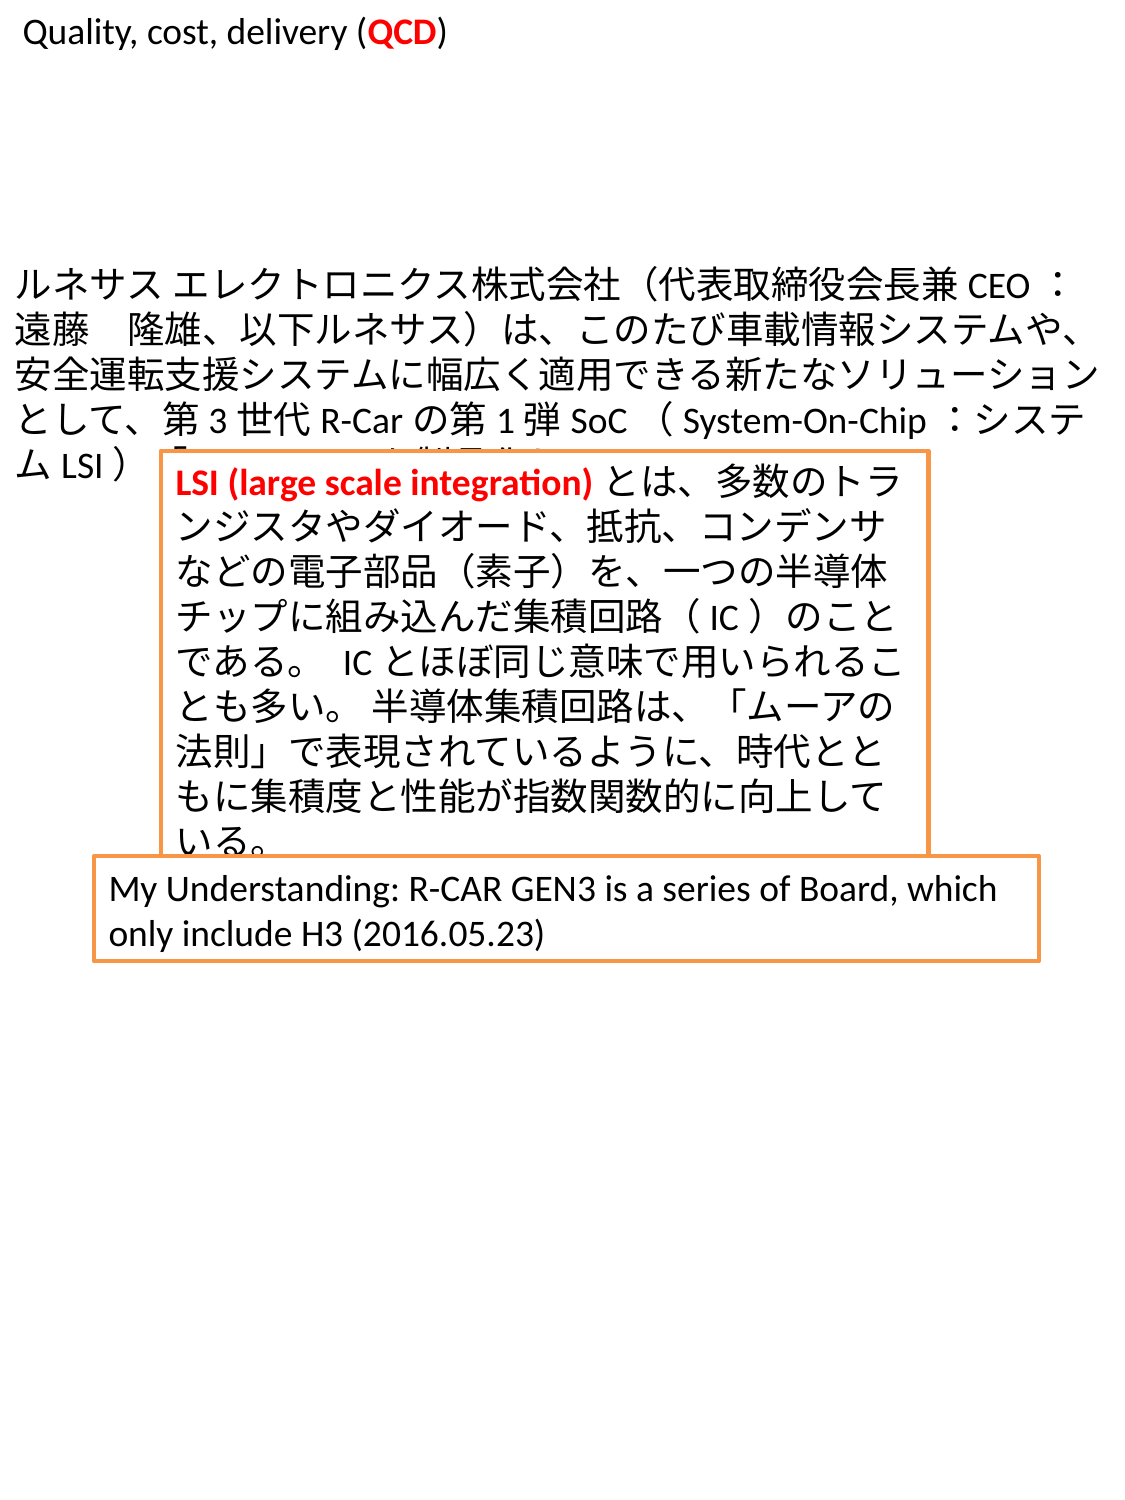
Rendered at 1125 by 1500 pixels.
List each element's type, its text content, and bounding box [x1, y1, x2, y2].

text_box LSI (large scale integration)とは、多数のトランジスタやダイオード、抵抗、コンデンサなどの電子部品（素子）を、一つの半導体チップに組み込んだ集積回路（IC）のことである。 ICとほぼ同じ意味で用いられることも多い。 半導体集積回路は、「ムーアの法則」で表現されているように、時代とともに集積度と性能が指数関数的に向上している。 [159, 449, 931, 854]
text_box Quality, cost, delivery (QCD) [7, 0, 463, 60]
text_box ルネサス エレクトロニクス株式会社（代表取締役会長兼CEO：遠藤 隆雄、以下ルネサス）は、このたび車載情報システムや、安全運転支援システムに幅広く適用できる新たなソリューションとして、第3世代R-Carの第1弾SoC（System-On-Chip：システムLSI）「R-Car H3」を製品化し、 [0, 253, 1125, 494]
text_box My Understanding: R-CAR GEN3 is a series of Board, which only include H3 (2016.05.23) [92, 854, 1041, 963]
